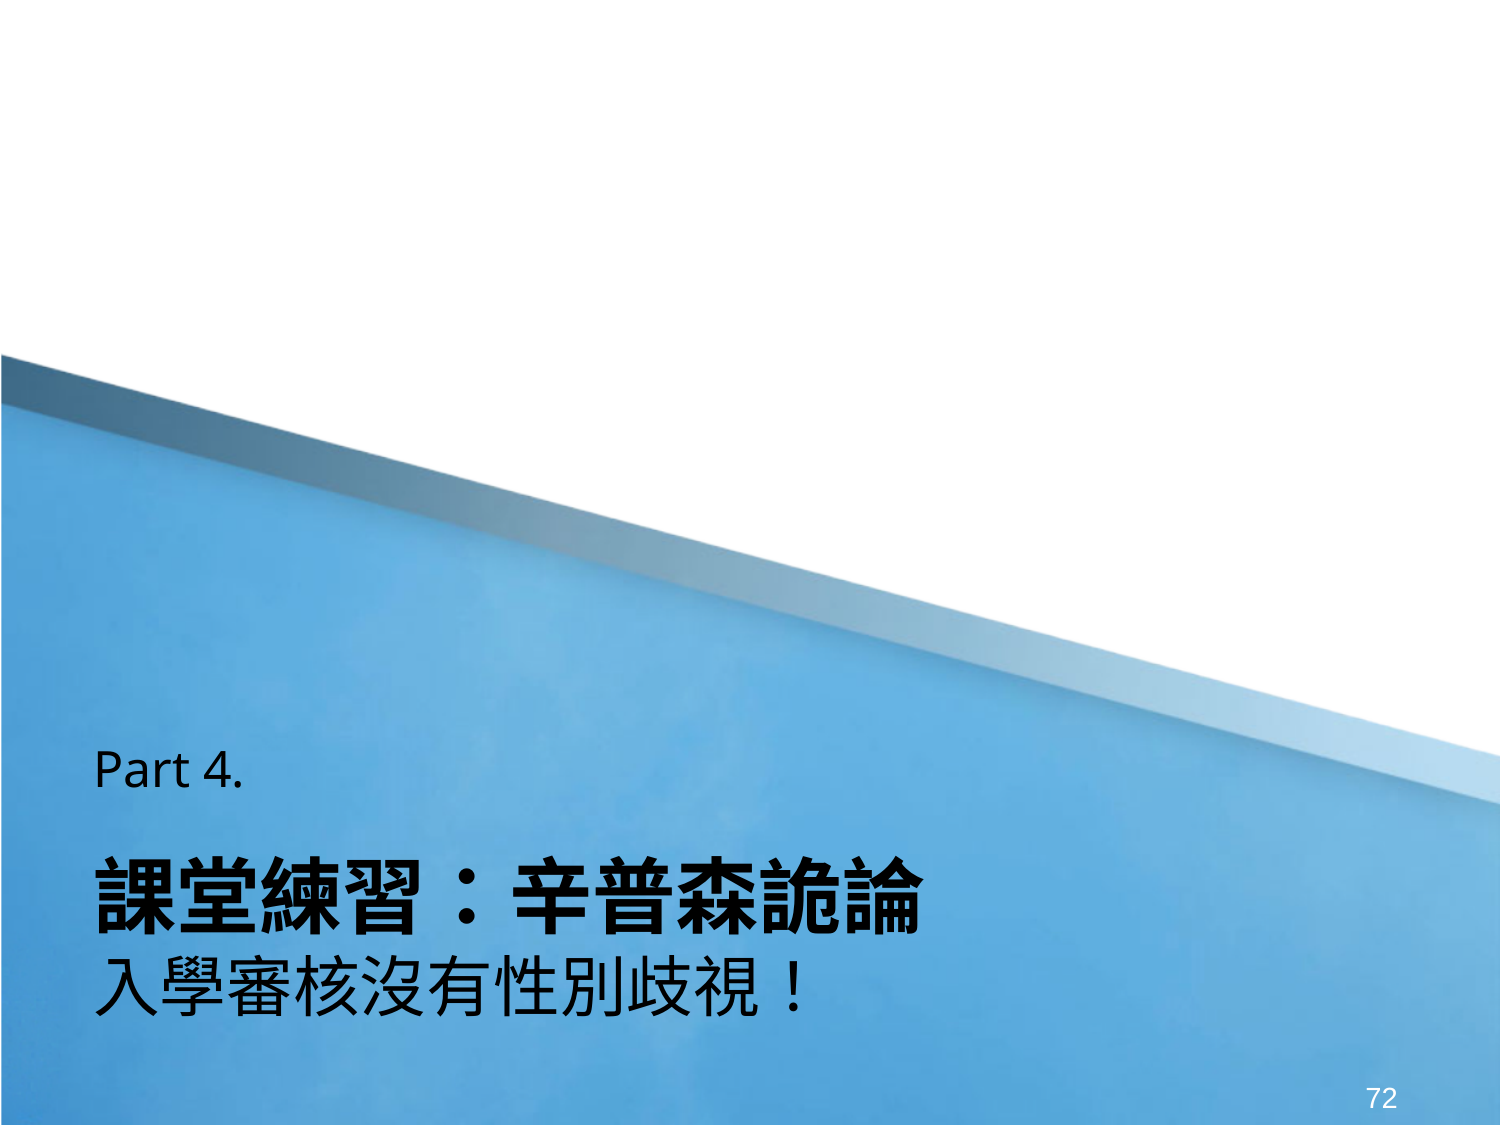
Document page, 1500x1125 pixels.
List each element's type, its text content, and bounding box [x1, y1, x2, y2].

subtitle Part 4. [78, 668, 907, 813]
slide_number ‹#› [1350, 1074, 1488, 1118]
title 課堂練習：辛普森詭論 入學審核沒有性別歧視！ [78, 829, 1422, 926]
picture [2, 82, 1500, 1125]
